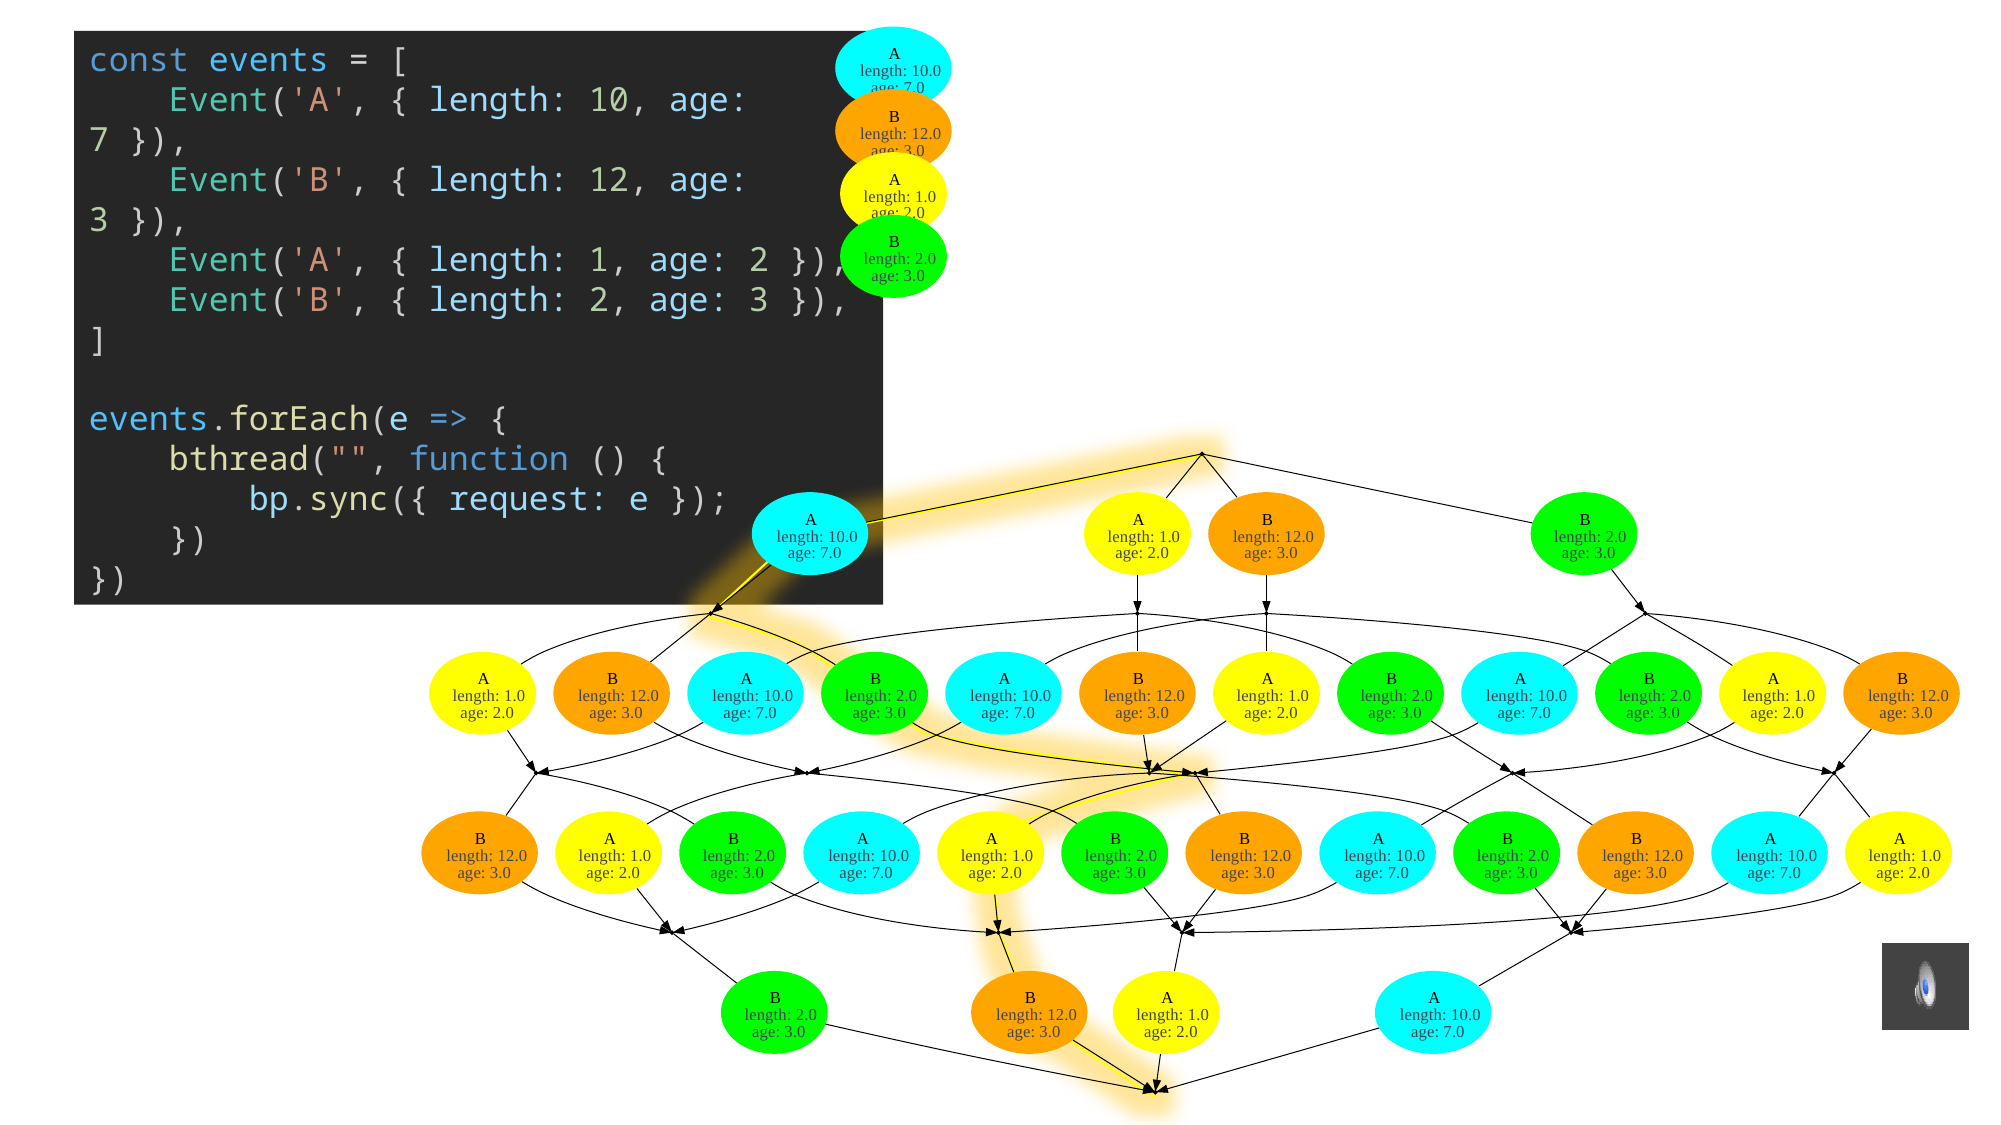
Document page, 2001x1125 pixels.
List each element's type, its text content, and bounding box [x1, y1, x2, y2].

picture [1880, 941, 1970, 1031]
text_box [835, 26, 957, 89]
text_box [840, 214, 952, 298]
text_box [421, 772, 1957, 936]
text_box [673, 936, 1570, 1094]
text_box [1147, 1094, 1156, 1099]
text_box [835, 89, 957, 173]
text_box const events = [ Event('A', { length: 10, age: 7 }), Event('B', { length: 12, age: 3 }), Event('A', { length: 1, age: 2 }), Event('B', { length: 2, age: 3 }), ] events.forEach(e => { bthread("", function () { bp.sync({ request: e }); }) }) [74, 30, 884, 605]
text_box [840, 152, 952, 214]
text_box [708, 451, 1648, 613]
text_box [429, 613, 1965, 776]
